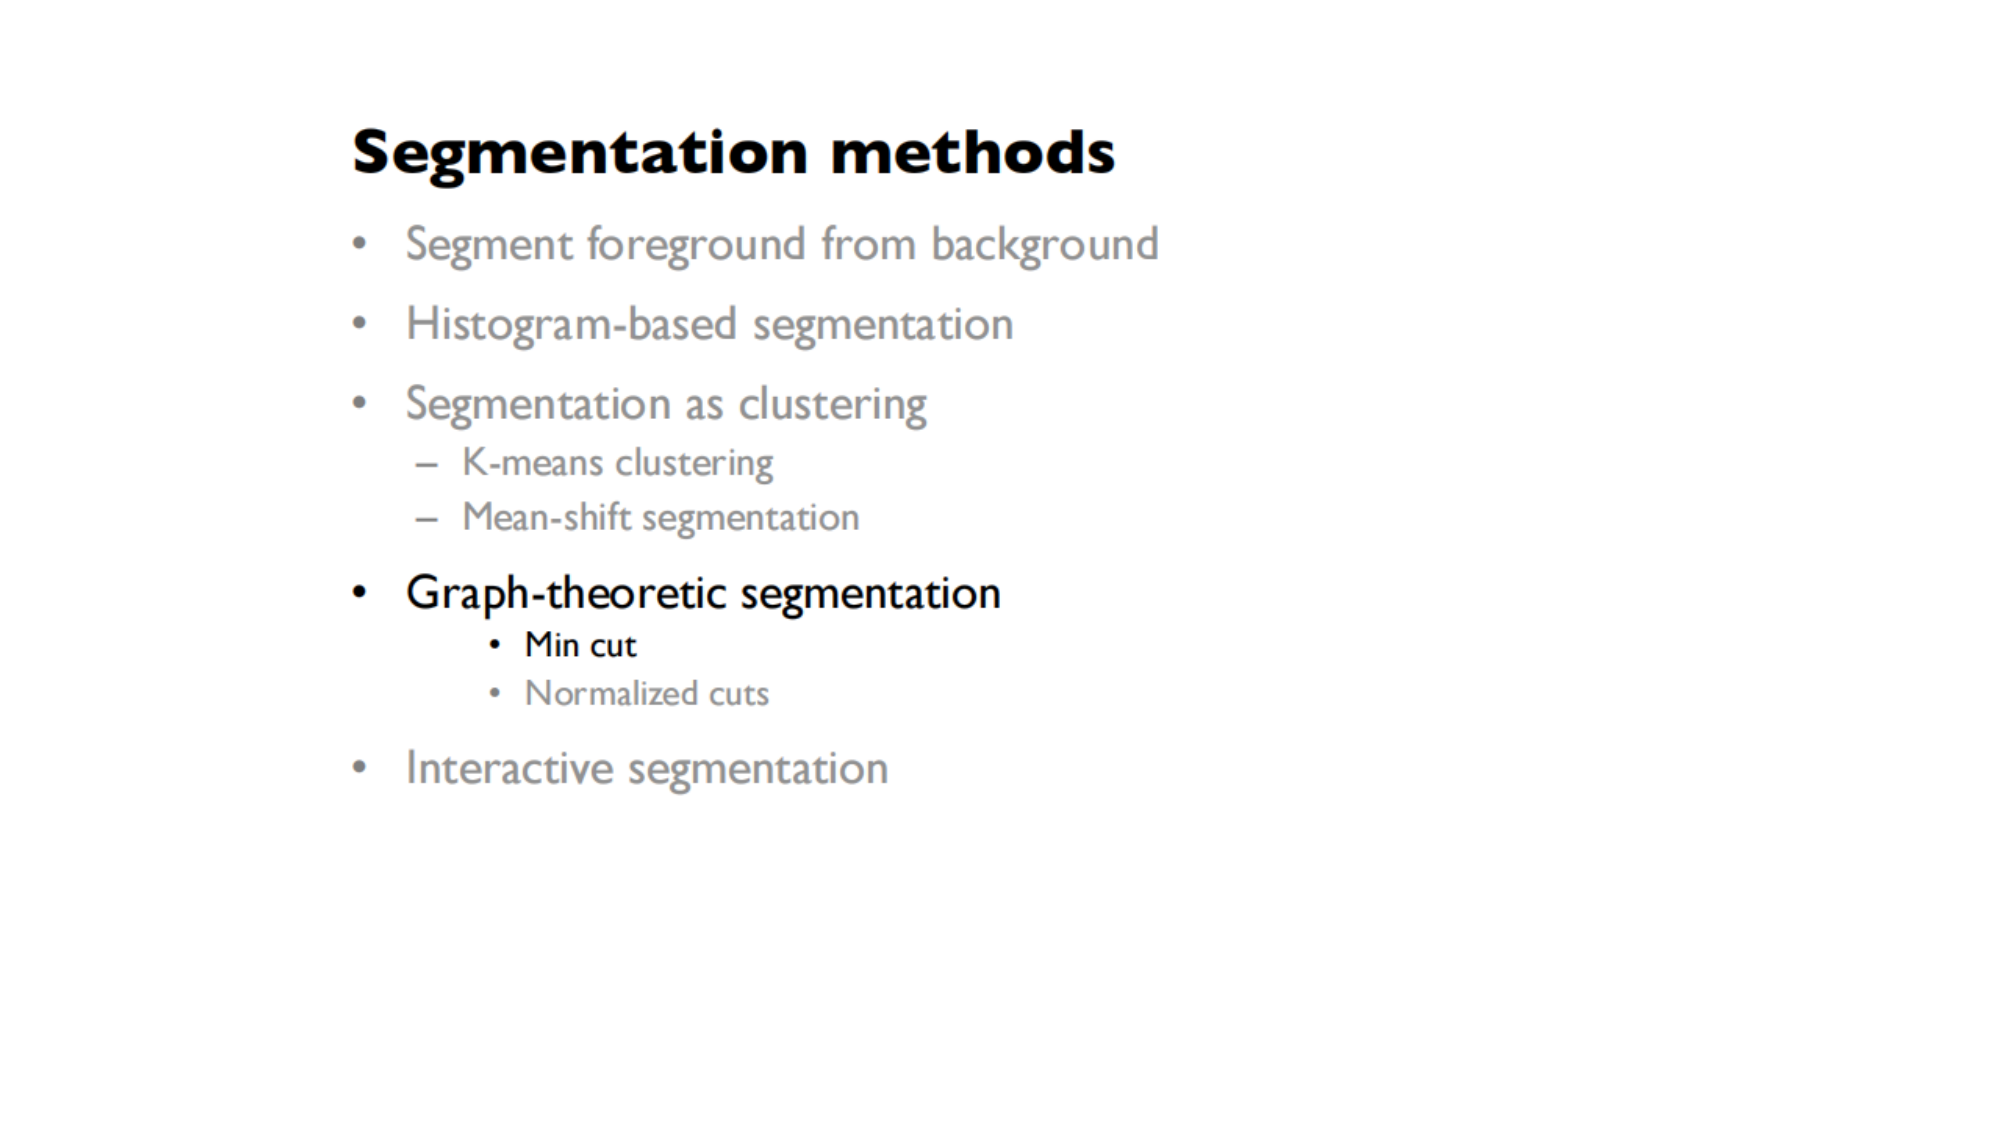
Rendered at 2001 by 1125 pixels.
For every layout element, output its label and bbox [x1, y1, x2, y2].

picture [225, 17, 1774, 1108]
